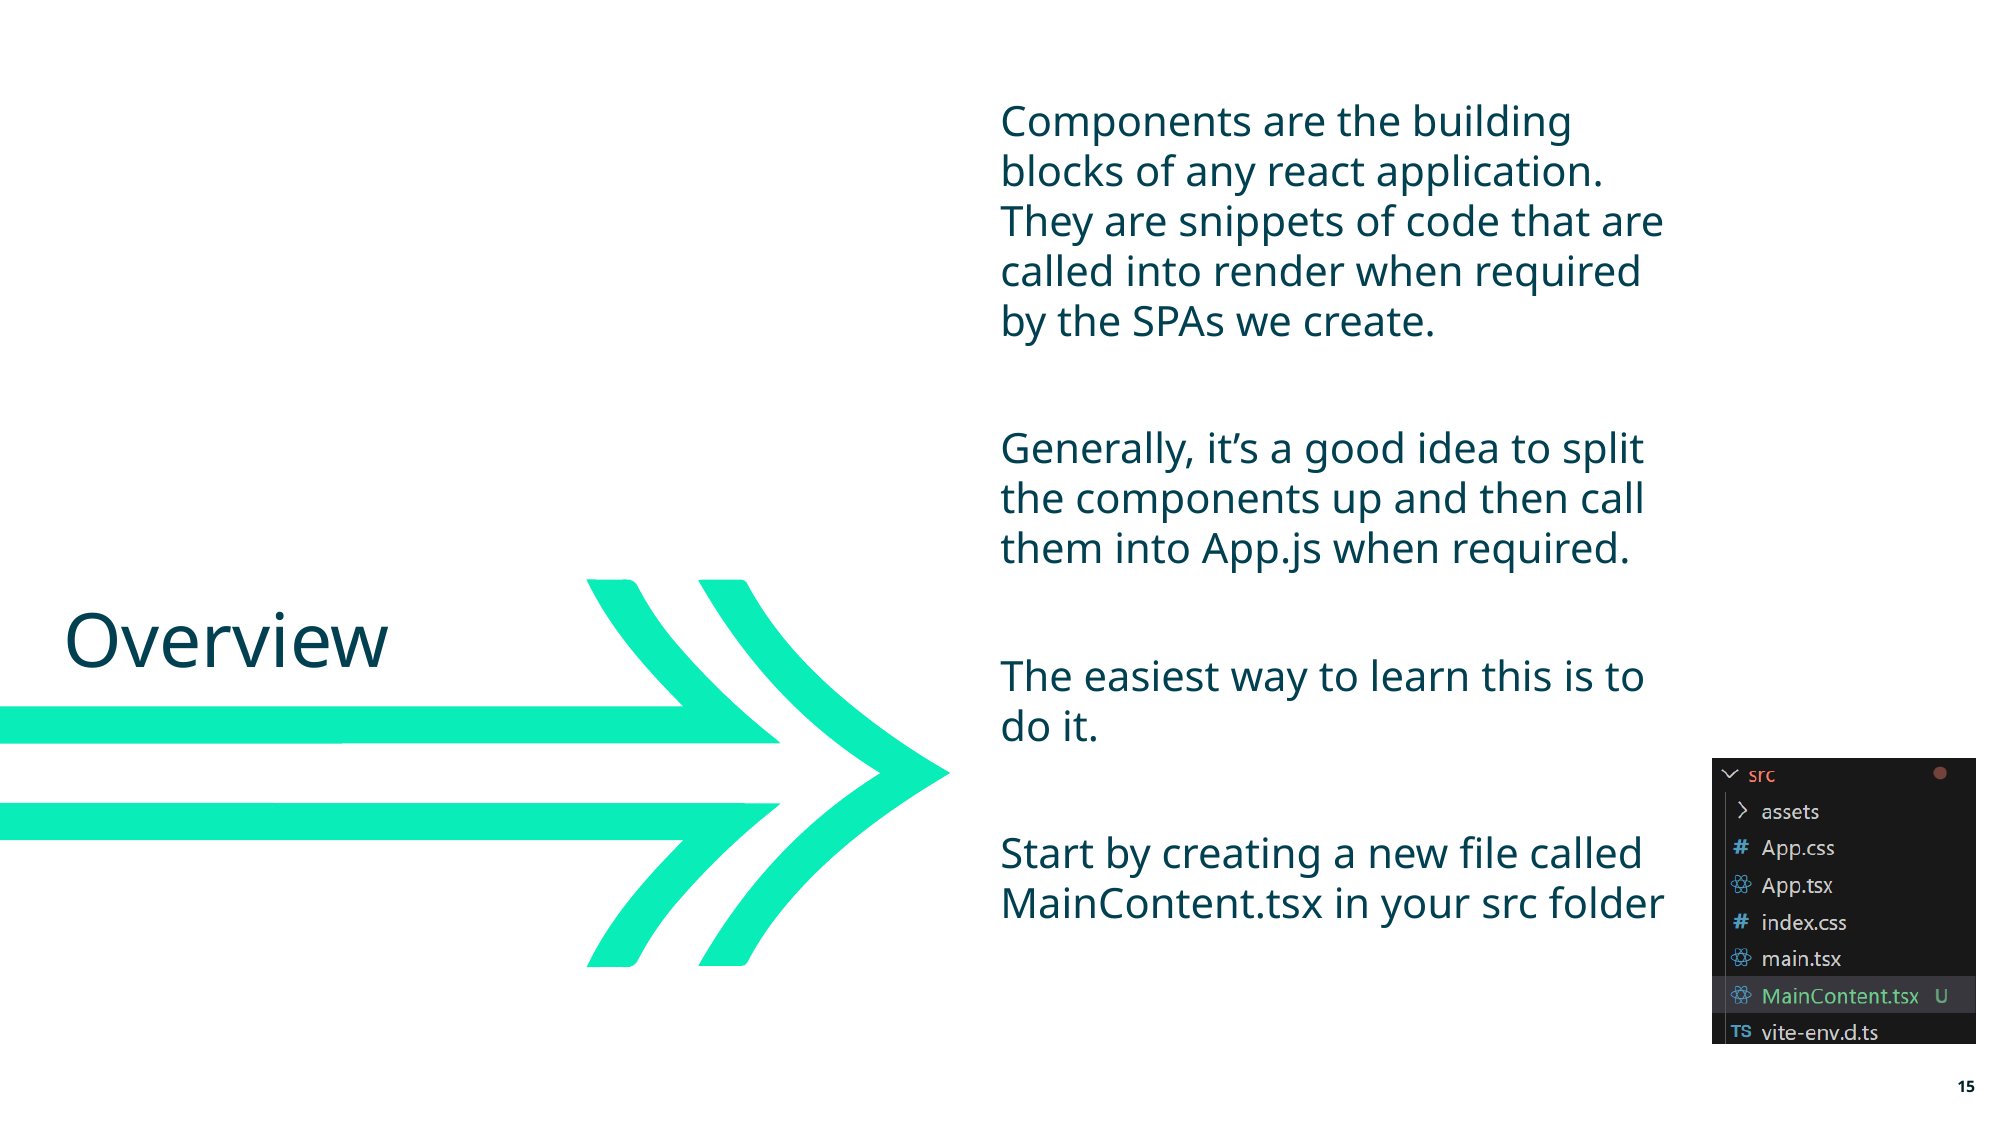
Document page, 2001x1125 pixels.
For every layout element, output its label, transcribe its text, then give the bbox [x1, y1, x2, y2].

picture [1712, 758, 1976, 1045]
slide_number 15 [1846, 1068, 1976, 1098]
list Overview [63, 203, 670, 683]
list Components are the building blocks of any react application. They are snippets of code that are called into render when required by the SPAs we create. Generally, it’s a good idea to split the components up and then call them into App.js when required. The easiest way to learn this is to do it. Start by creating a new file called MainContent.tsx in your src folder [1000, 95, 1685, 1063]
